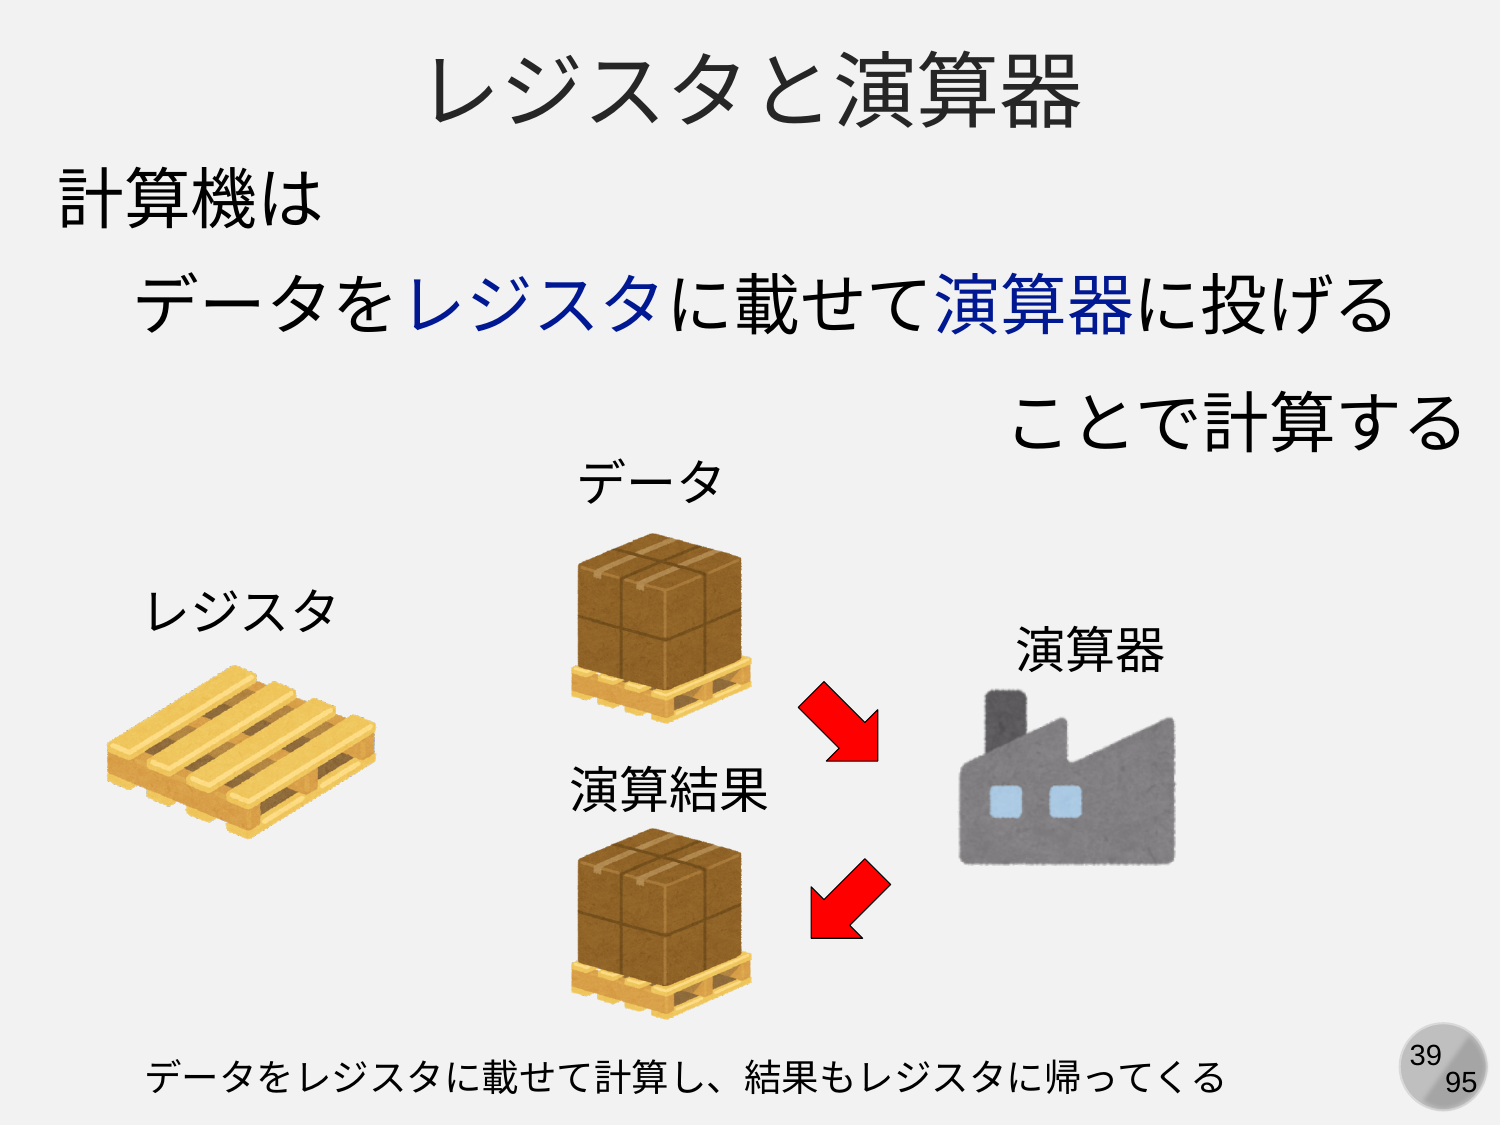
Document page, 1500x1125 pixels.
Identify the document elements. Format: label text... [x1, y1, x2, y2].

picture [950, 668, 1187, 889]
text_box 演算器 [1000, 611, 1181, 668]
text_box [797, 681, 879, 762]
text_box [810, 858, 892, 939]
text_box データ [561, 444, 742, 520]
picture [100, 632, 384, 870]
text_box データをレジスタに載せて演算器に投げる [117, 255, 1416, 350]
text_box レジスタ [125, 573, 355, 632]
list レジスタと演算器 [0, 31, 1500, 155]
picture [560, 822, 762, 1024]
text_box 演算結果 [554, 751, 785, 827]
text_box 計算機は [42, 148, 340, 244]
picture [560, 526, 762, 728]
text_box データをレジスタに載せて計算し、結果もレジスタに帰ってくる [129, 1046, 1244, 1107]
text_box ことで計算する [989, 373, 1485, 469]
